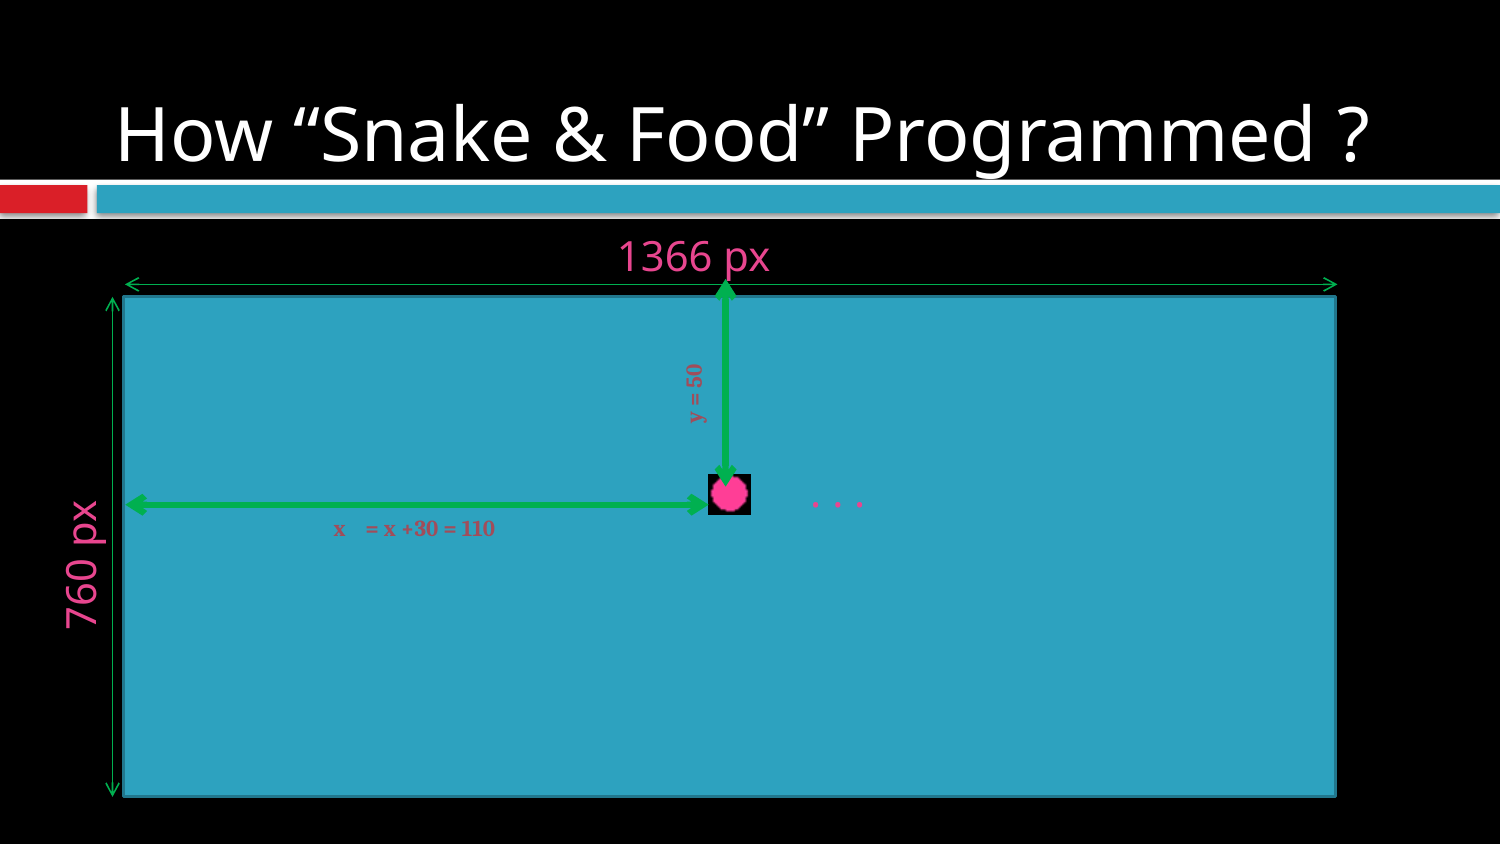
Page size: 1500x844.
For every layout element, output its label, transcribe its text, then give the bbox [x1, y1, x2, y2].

text_box . . . [774, 458, 901, 524]
text_box 760 px [46, 459, 107, 672]
text_box x = x +30 = 110 [298, 515, 536, 549]
title How “Snake & Food” Programmed ? [99, 12, 1425, 185]
text_box [122, 295, 1337, 798]
picture [708, 473, 751, 516]
text_box 1366 px [587, 221, 800, 283]
text_box y = 50 [671, 324, 714, 459]
